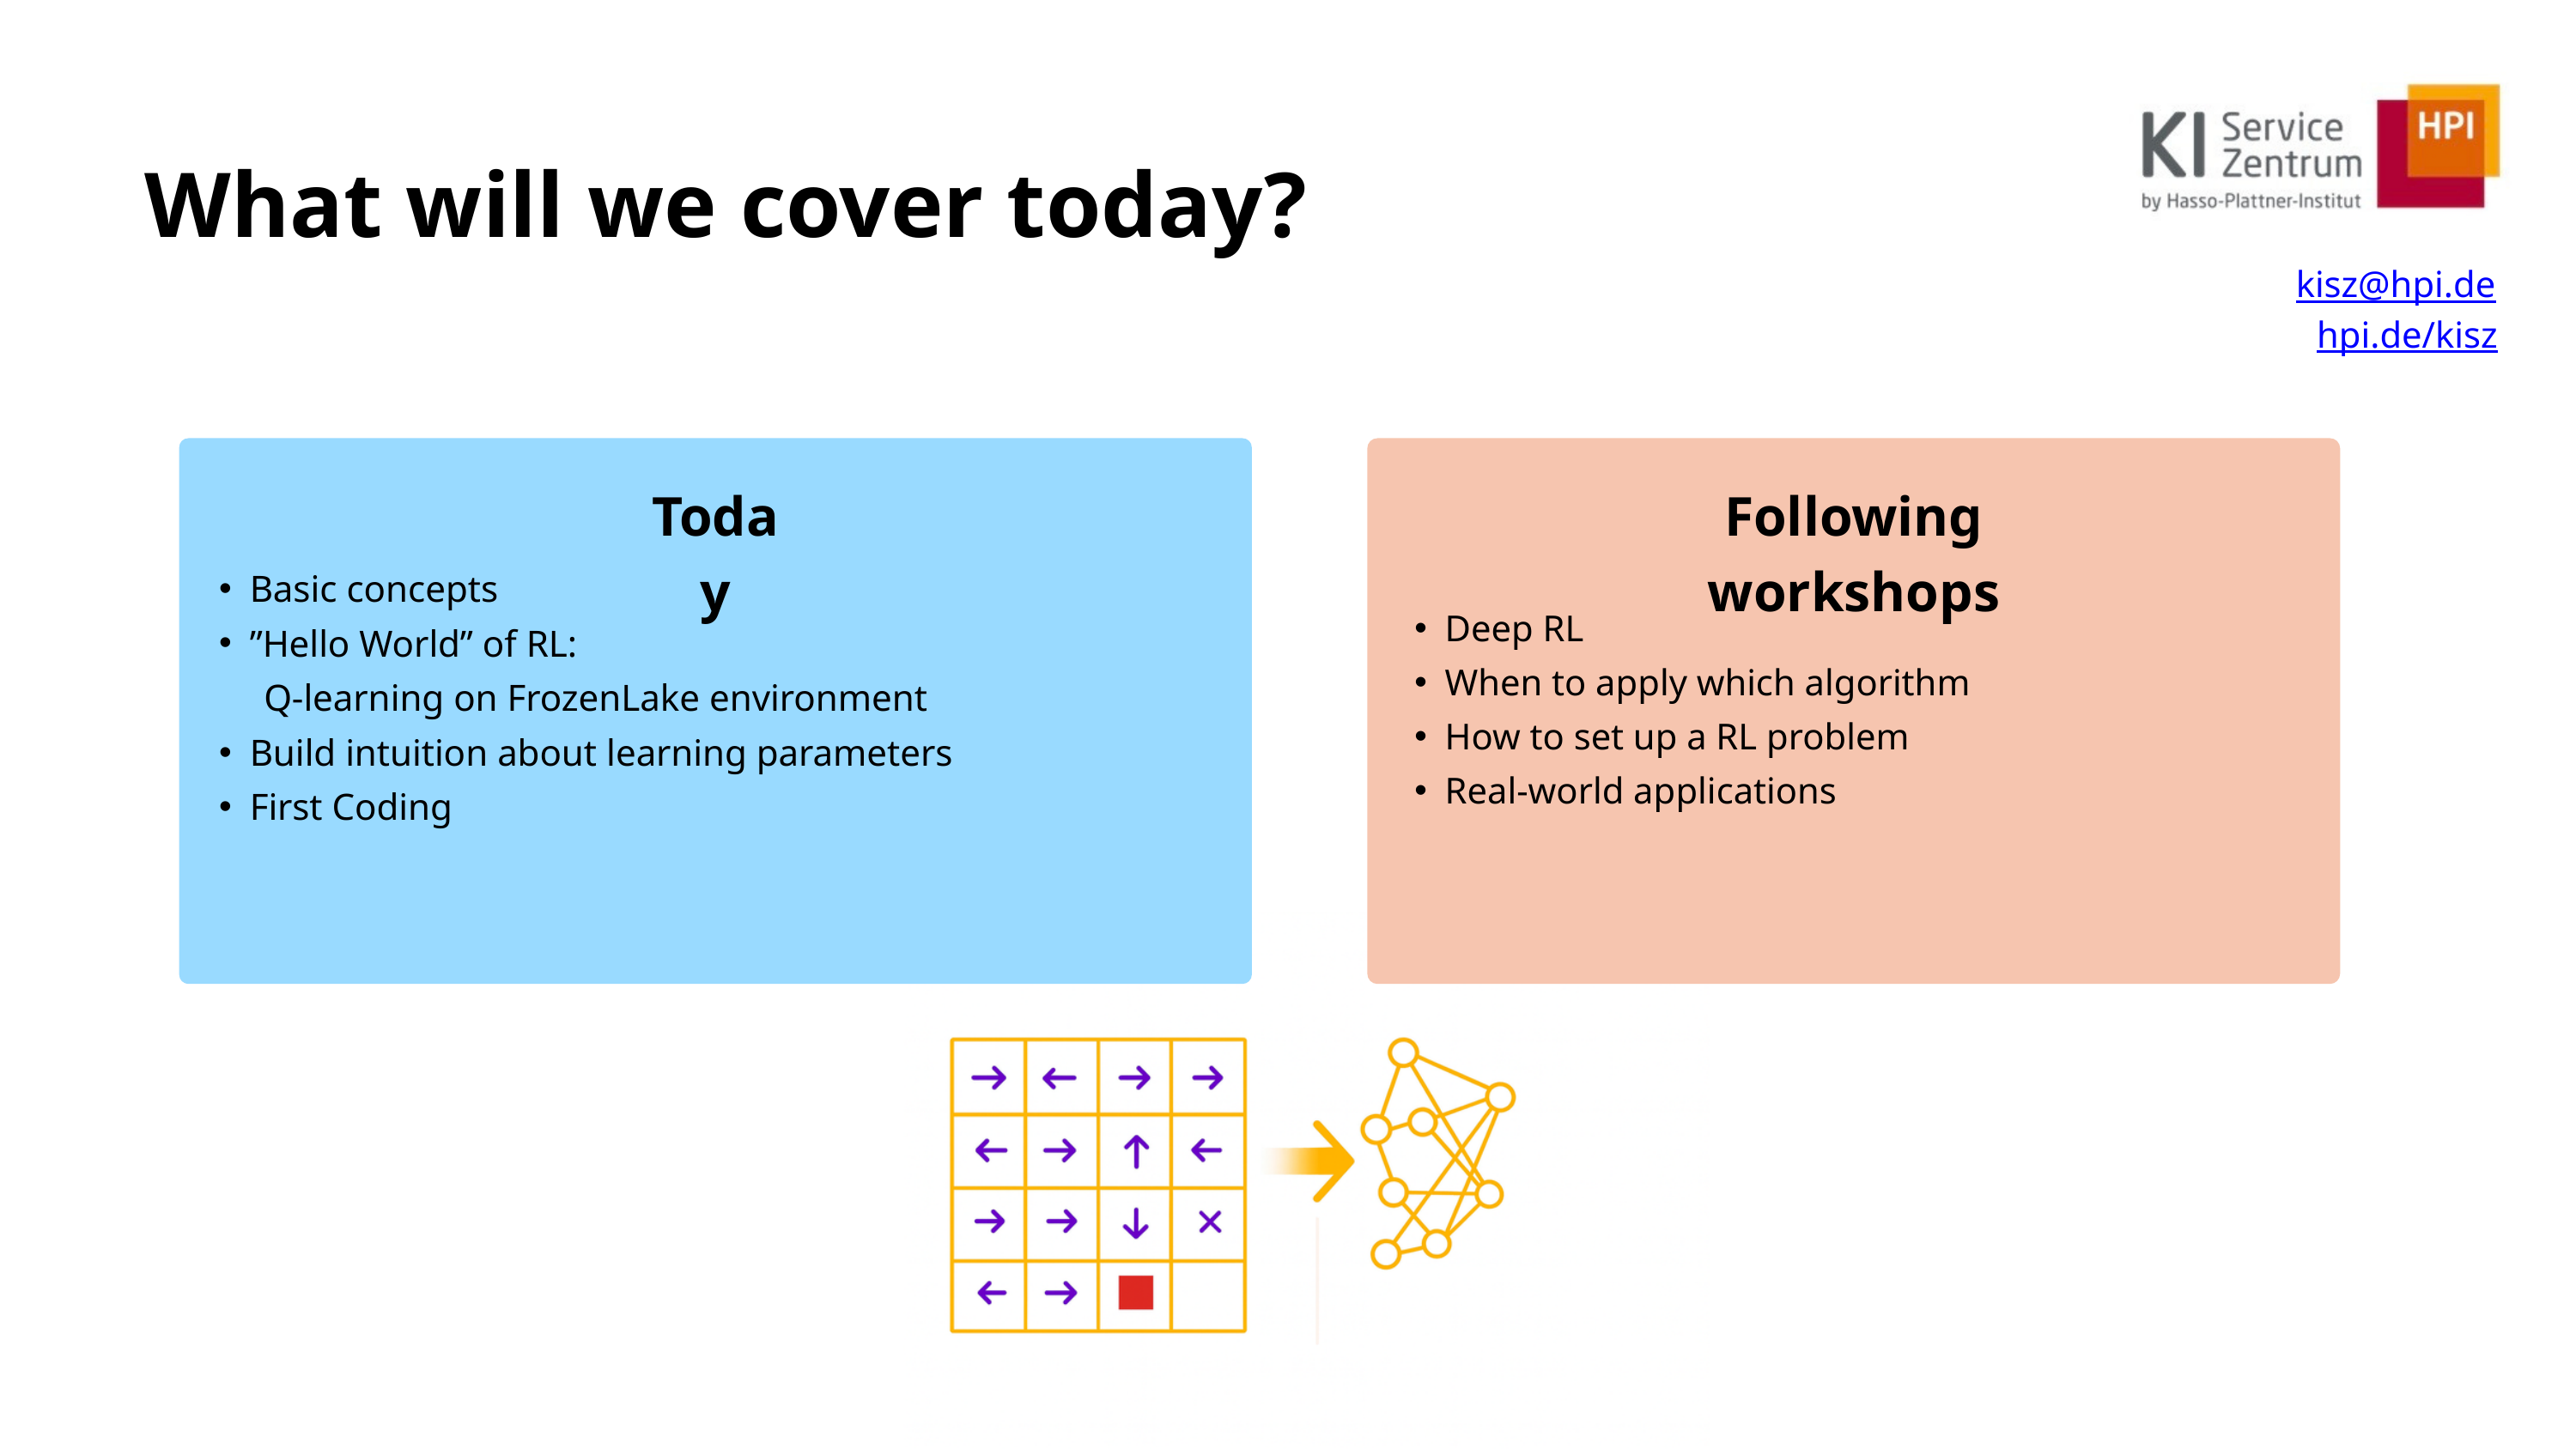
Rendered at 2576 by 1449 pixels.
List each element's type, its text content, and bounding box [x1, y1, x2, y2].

text_box kisz@hpi.de hpi.de/kisz [2293, 260, 2498, 361]
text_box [1367, 438, 2341, 985]
text_box [2129, 62, 2528, 227]
text_box [903, 912, 1710, 1449]
text_box What will we cover today? [144, 130, 1486, 256]
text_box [179, 438, 1253, 985]
